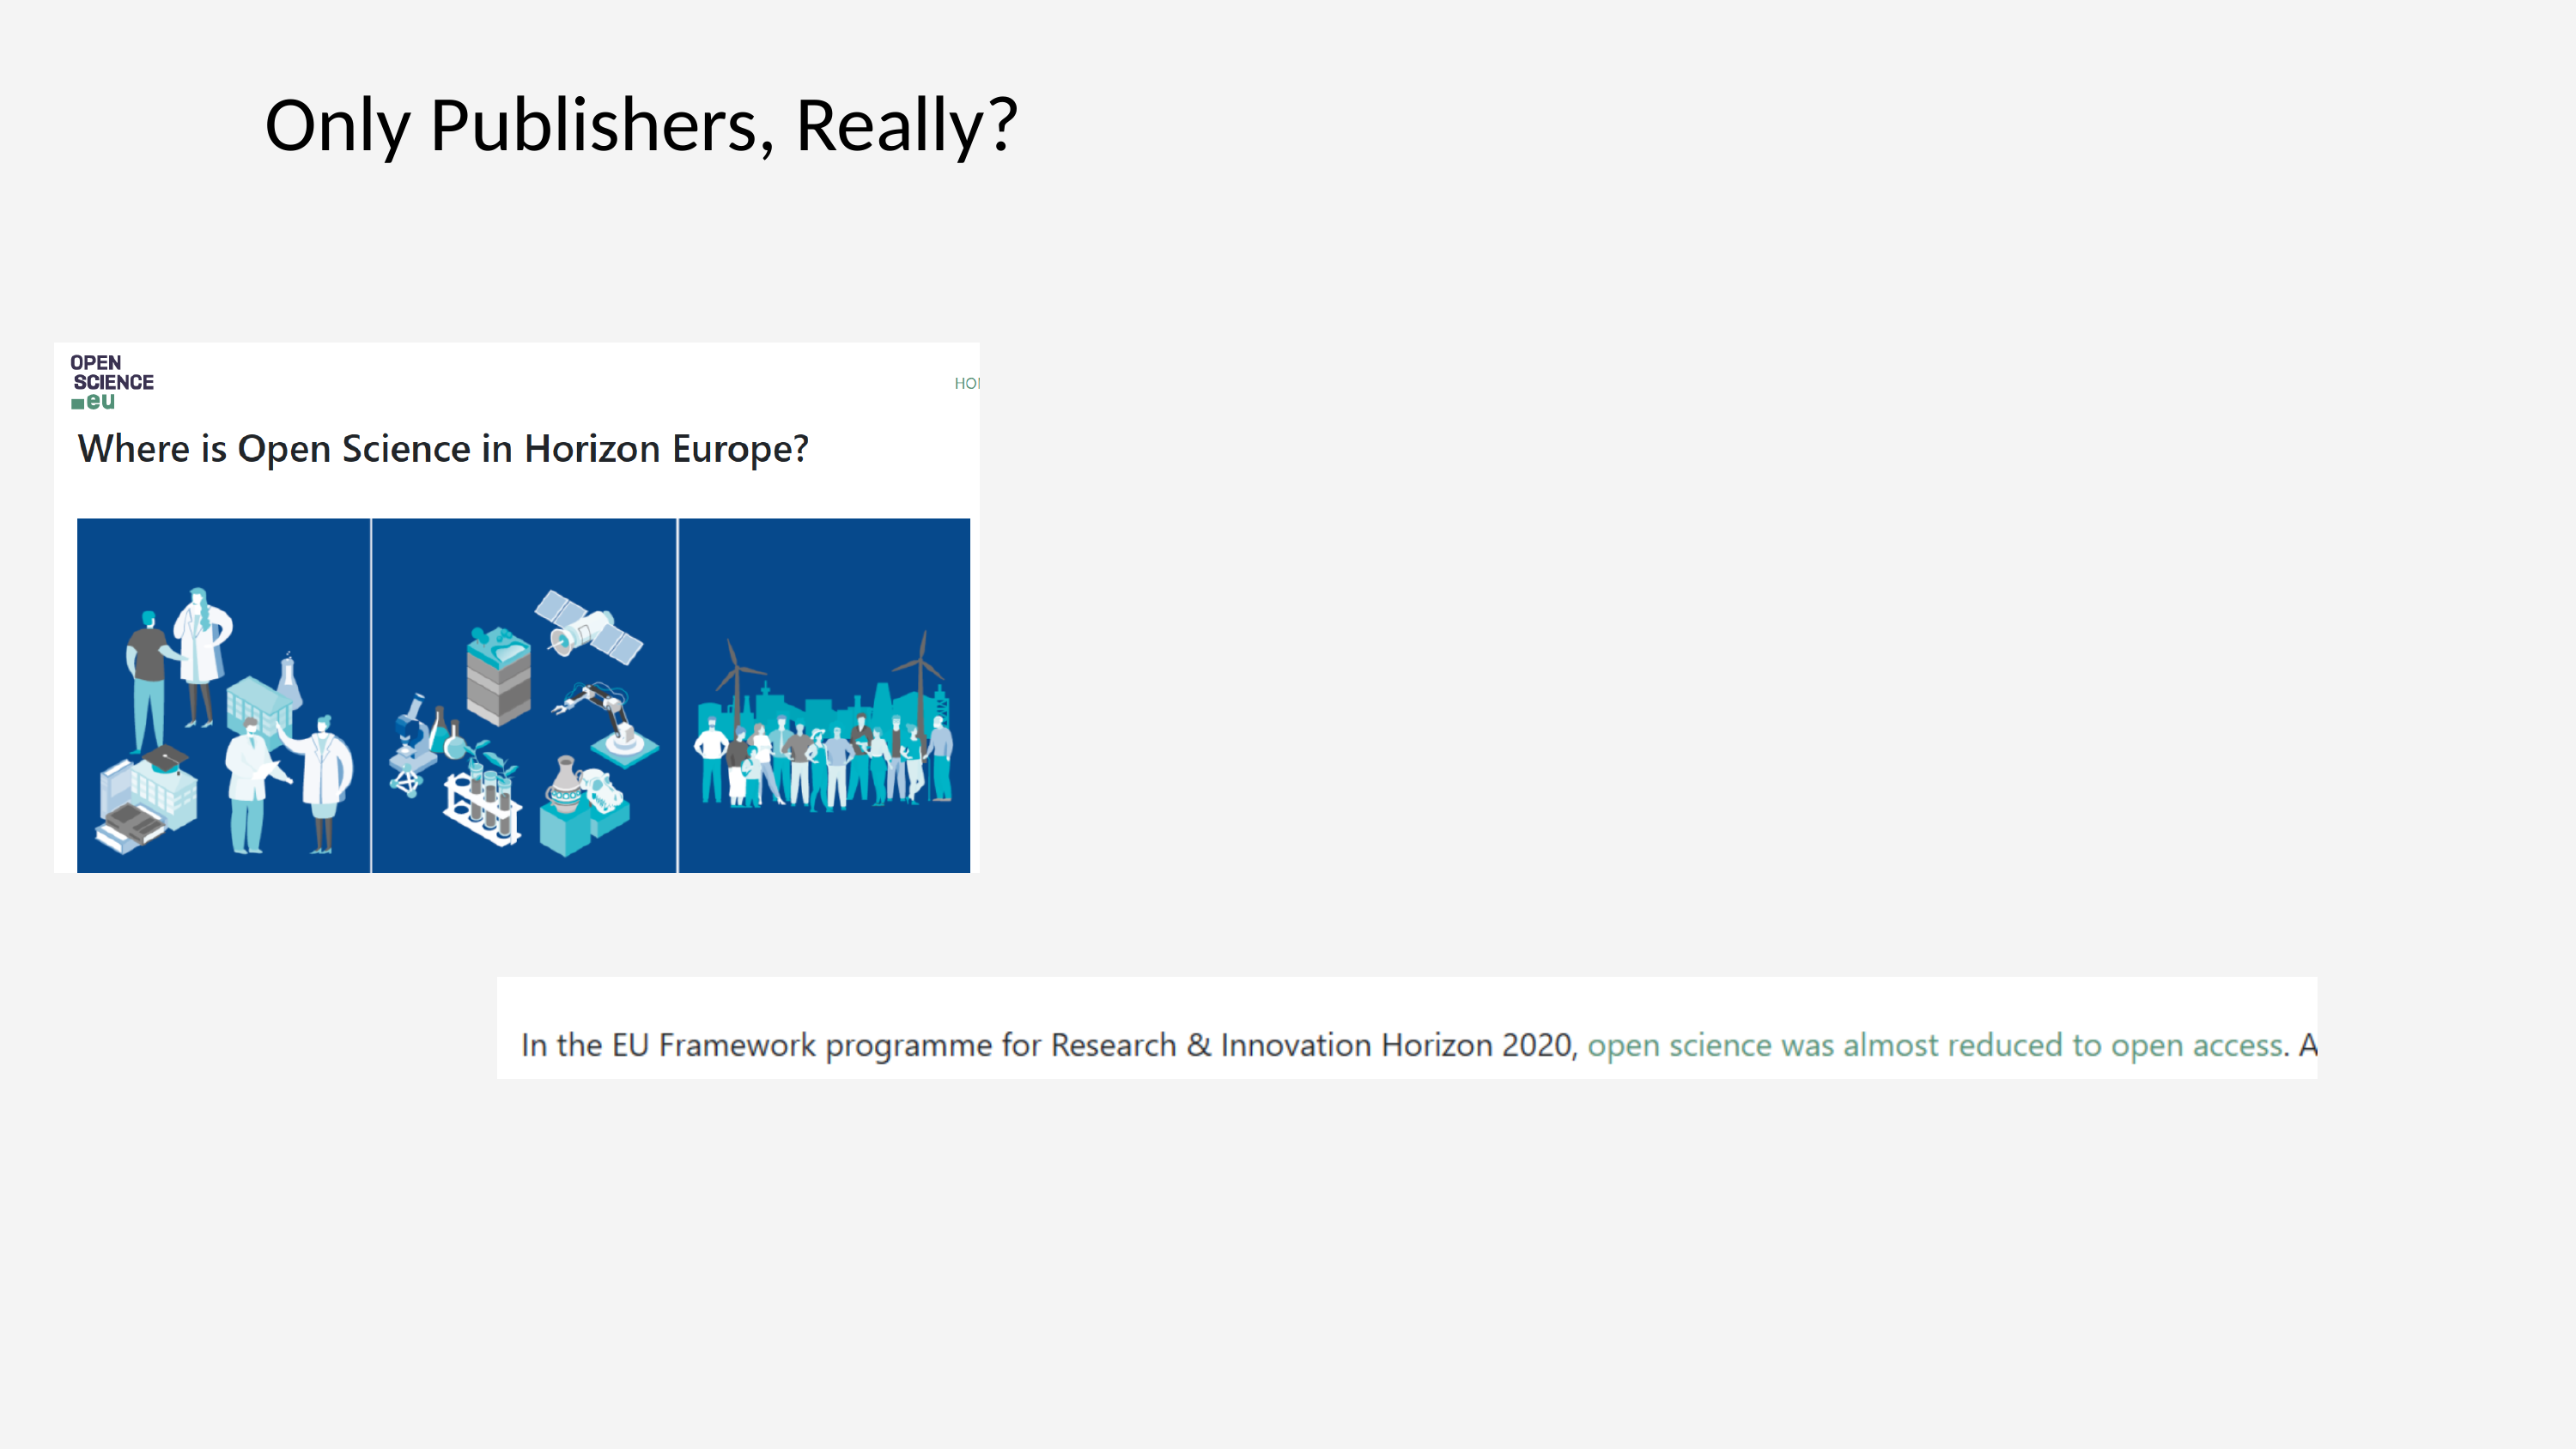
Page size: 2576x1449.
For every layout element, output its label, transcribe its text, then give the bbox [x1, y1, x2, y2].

title Only Publishers, Really? [64, 39, 1224, 200]
picture [54, 343, 980, 873]
picture [497, 977, 2318, 1080]
